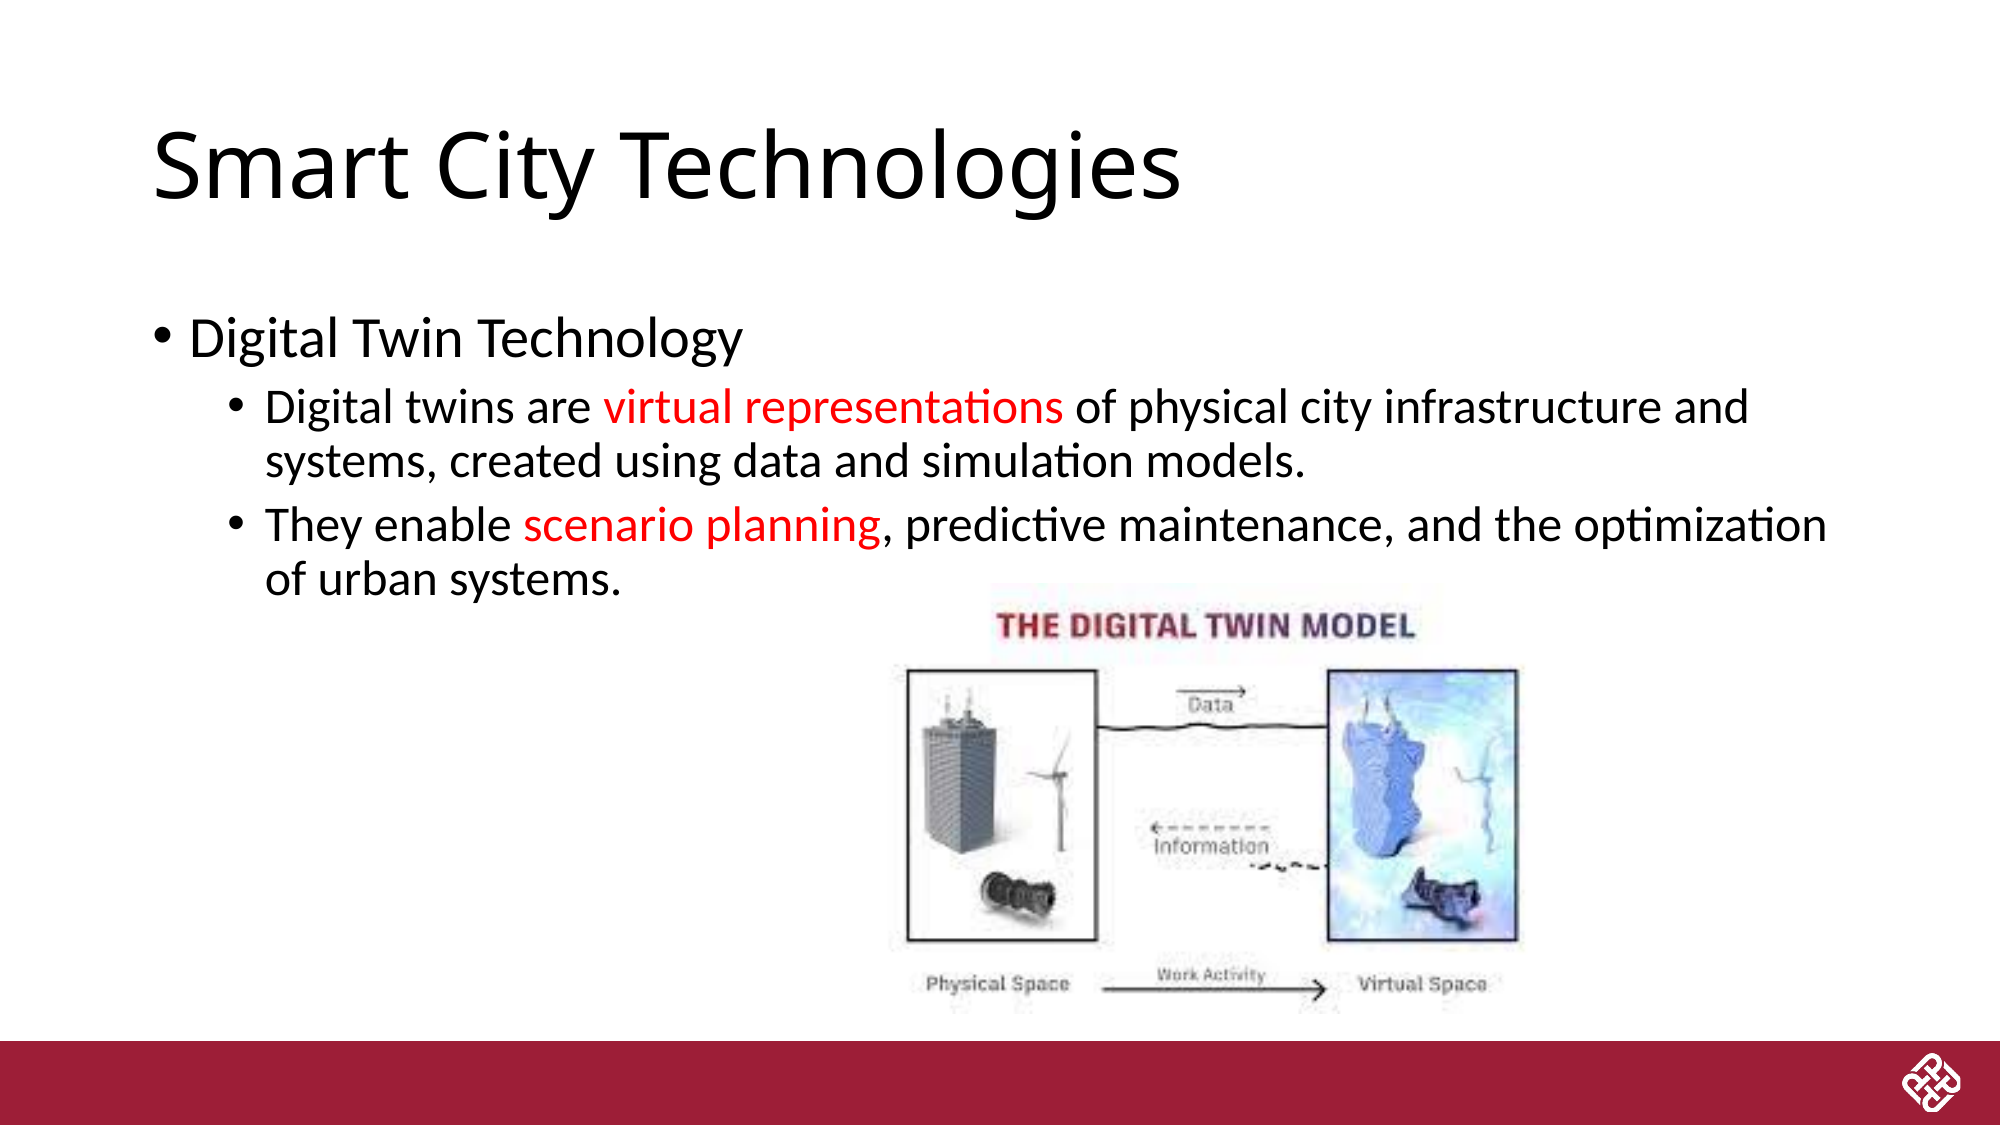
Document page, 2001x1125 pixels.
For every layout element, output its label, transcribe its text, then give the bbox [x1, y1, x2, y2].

picture [828, 583, 1597, 1014]
title Smart City Technologies [137, 59, 1863, 278]
picture [0, 1041, 2000, 1125]
list Digital Twin Technology Digital twins are virtual representations of physical city infrastructure and systems, created using data and simulation models. They enable scenario planning, predictive maintenance, and the optimization of urban systems. [137, 299, 1863, 1014]
